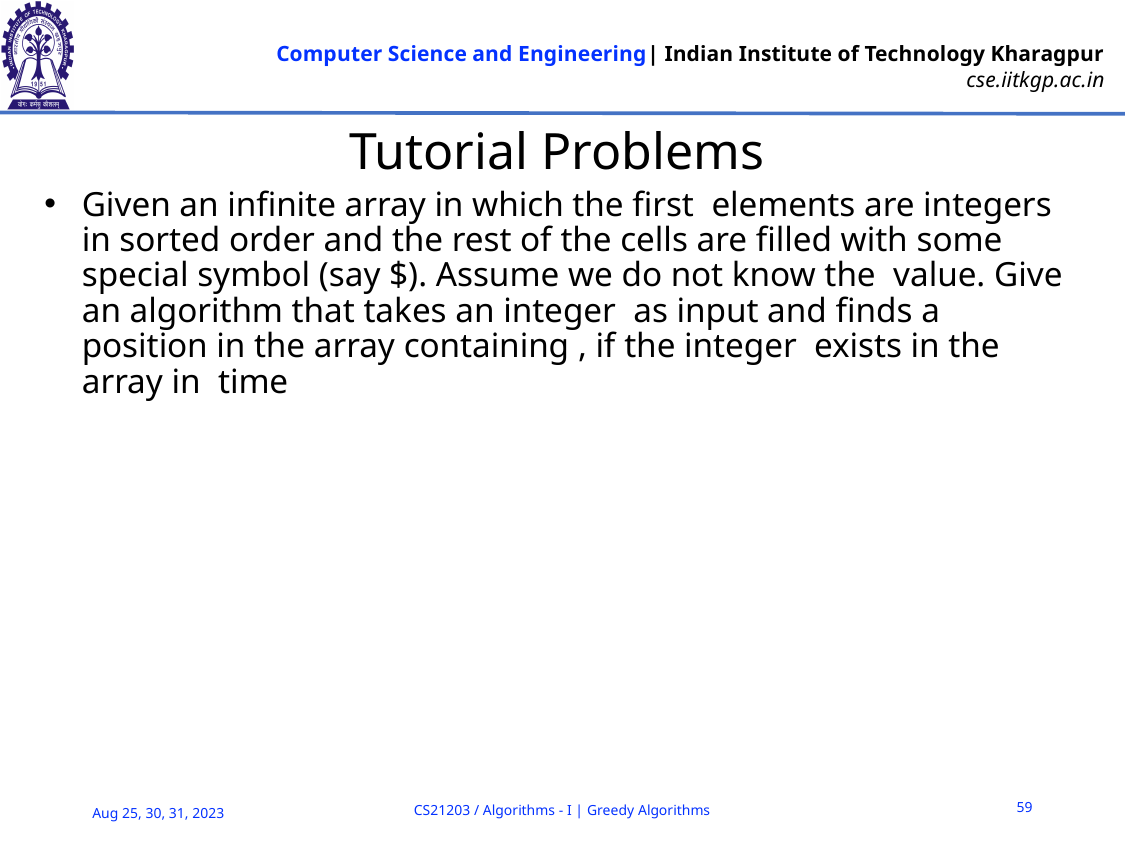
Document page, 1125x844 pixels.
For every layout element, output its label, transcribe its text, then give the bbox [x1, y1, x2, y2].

slide_number 59 [992, 785, 1048, 831]
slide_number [77, 798, 274, 844]
title Tutorial Problems [35, 78, 1078, 221]
footer CS21203 / Algorithms - I | Greedy Algorithms [185, 787, 940, 833]
picture [1, 1, 74, 110]
